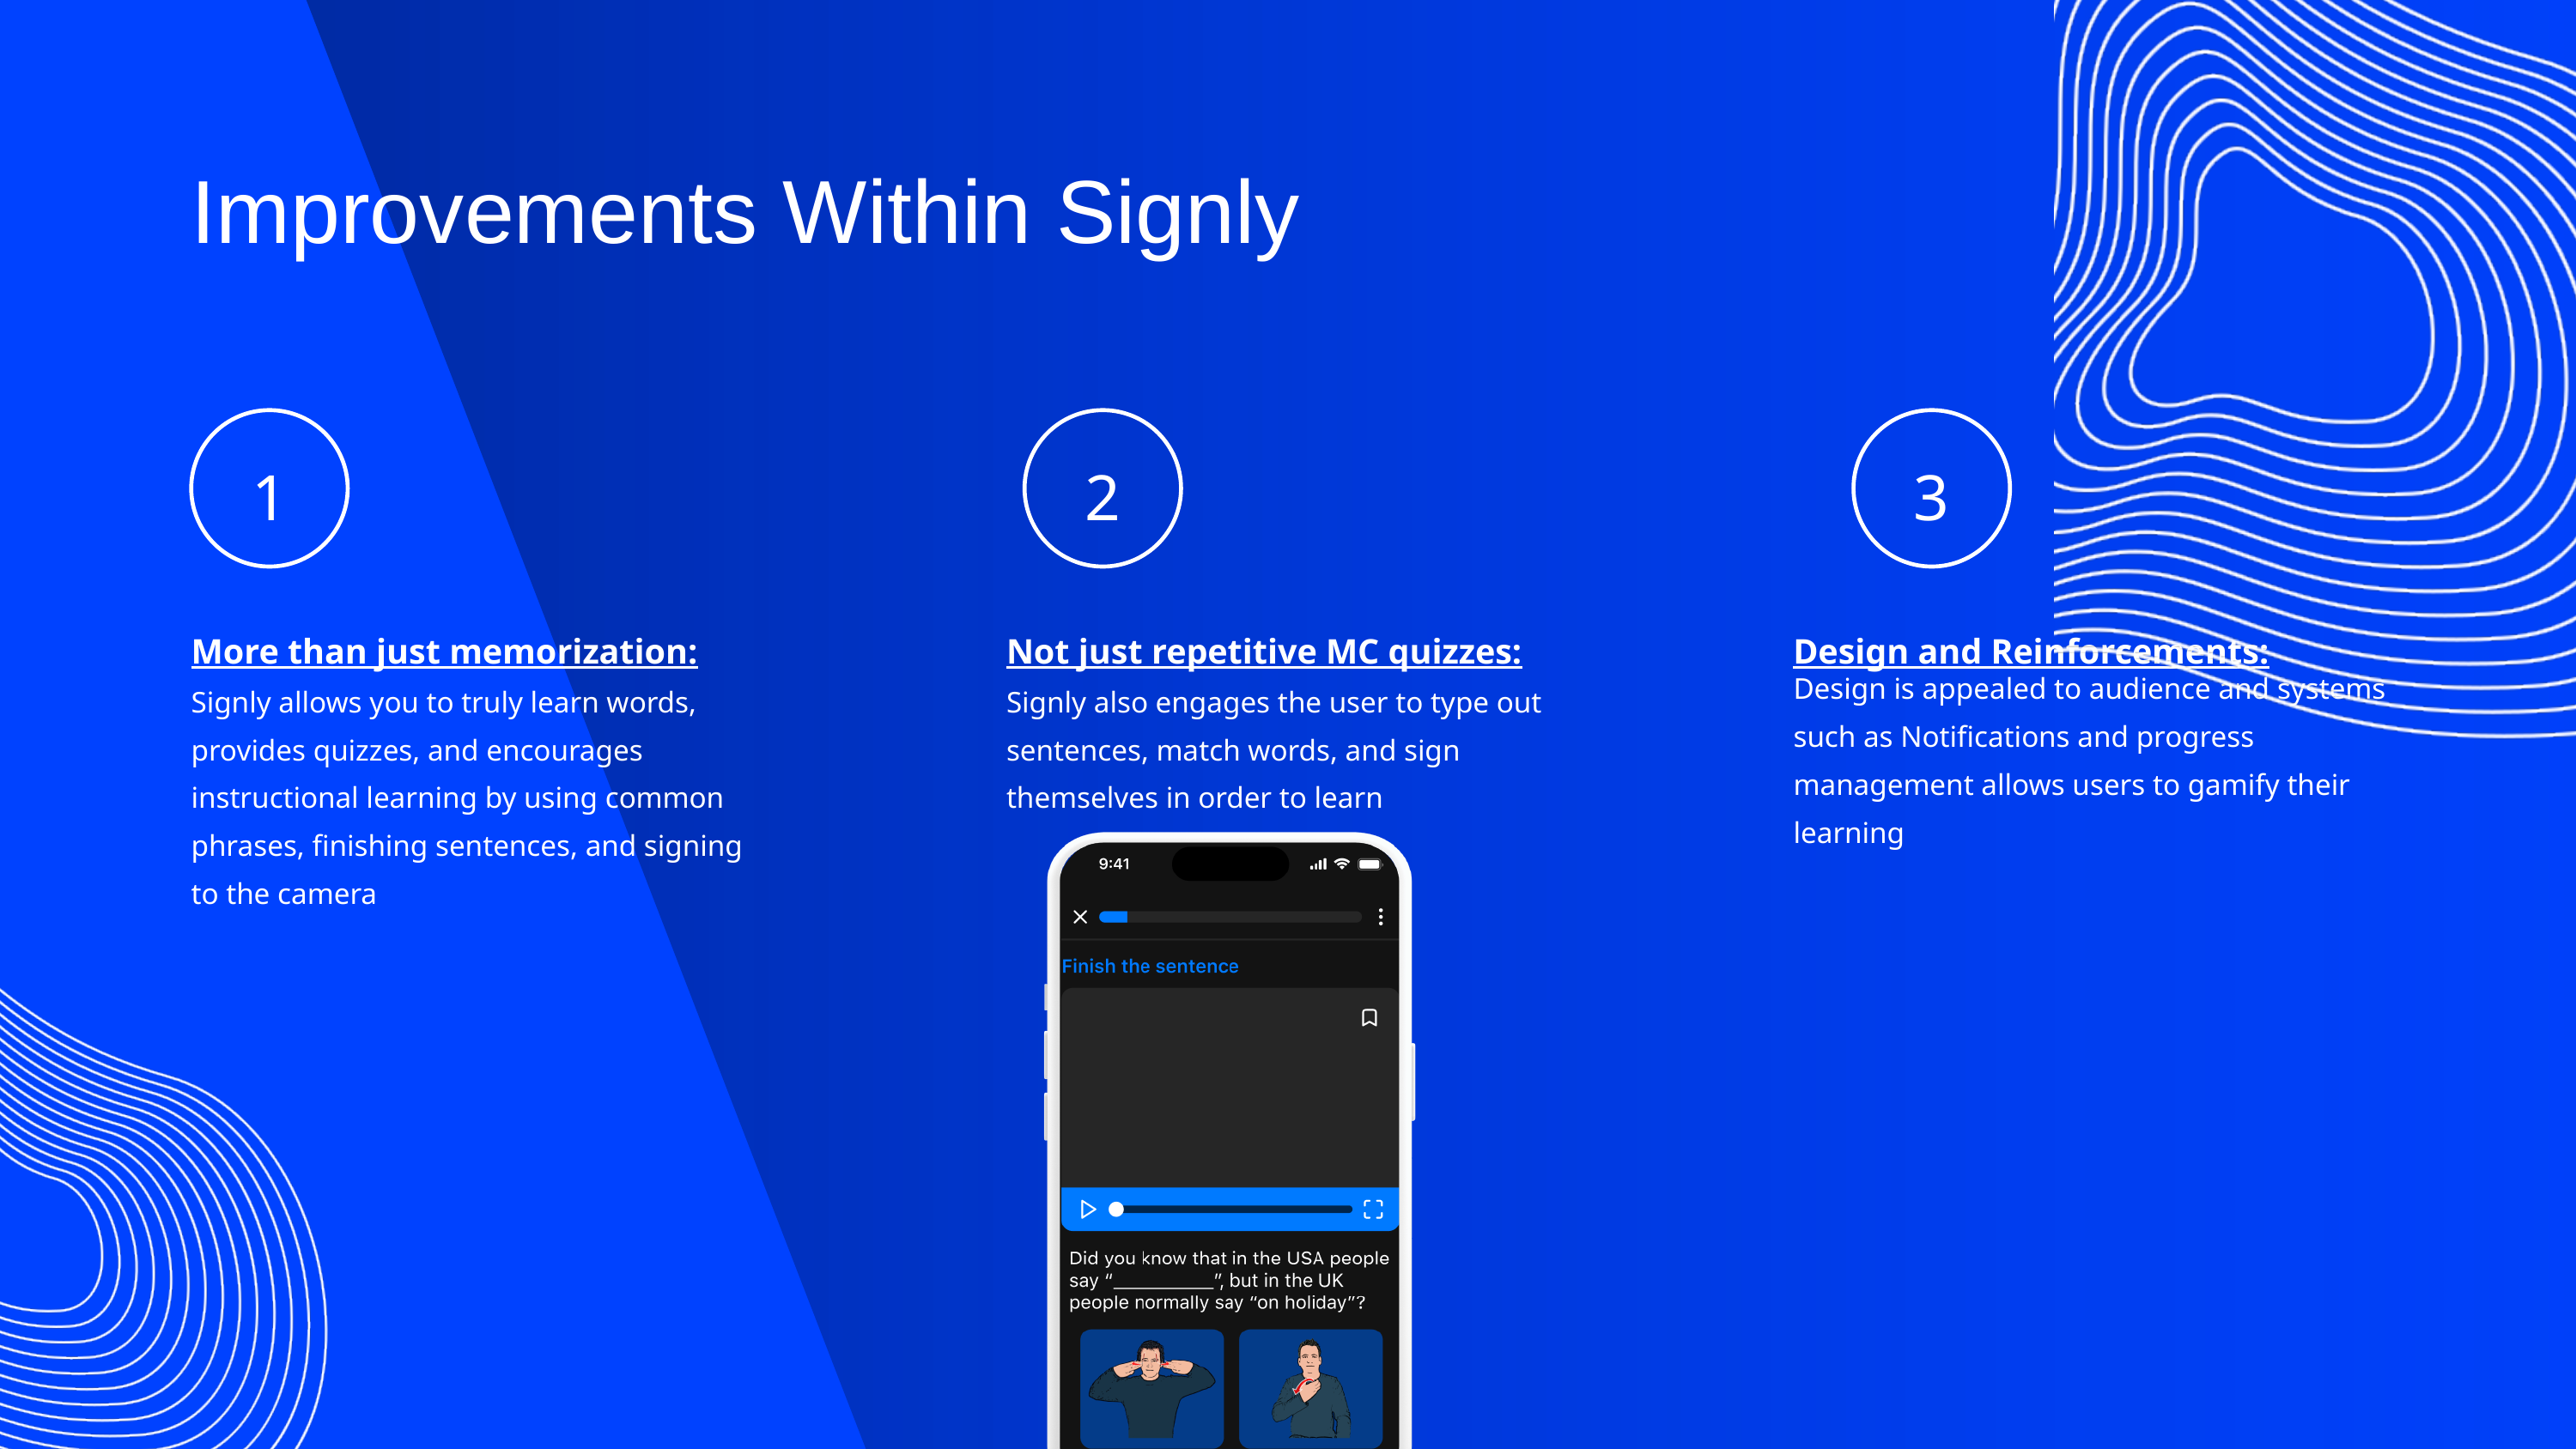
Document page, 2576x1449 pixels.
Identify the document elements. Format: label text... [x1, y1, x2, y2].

text_box [2054, 0, 2576, 743]
text_box [306, 0, 2054, 132]
text_box Design is appealed to audience and systems such as Notifications and progress management allows users to gamify their learning [1793, 657, 2441, 849]
text_box More than just memorization: Signly allows you to truly learn words, provides quizzes, and encourages instructional learning by using common phrases, finishing sentences, and signing to the camera [191, 613, 755, 911]
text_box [191, 409, 349, 567]
text_box [1043, 832, 1416, 1449]
text_box Not just repetitive MC quizzes: Signly also engages the user to type out sentences, match words, and sign themselves in order to learn [1006, 613, 1570, 815]
picture [1056, 837, 1404, 1449]
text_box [1853, 409, 2011, 567]
text_box [0, 916, 332, 1449]
text_box [407, 262, 2576, 1449]
text_box Design and Reinforcements: [1793, 613, 2054, 657]
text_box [1024, 409, 1182, 567]
text_box Improvements Within Signly [191, 132, 2054, 262]
